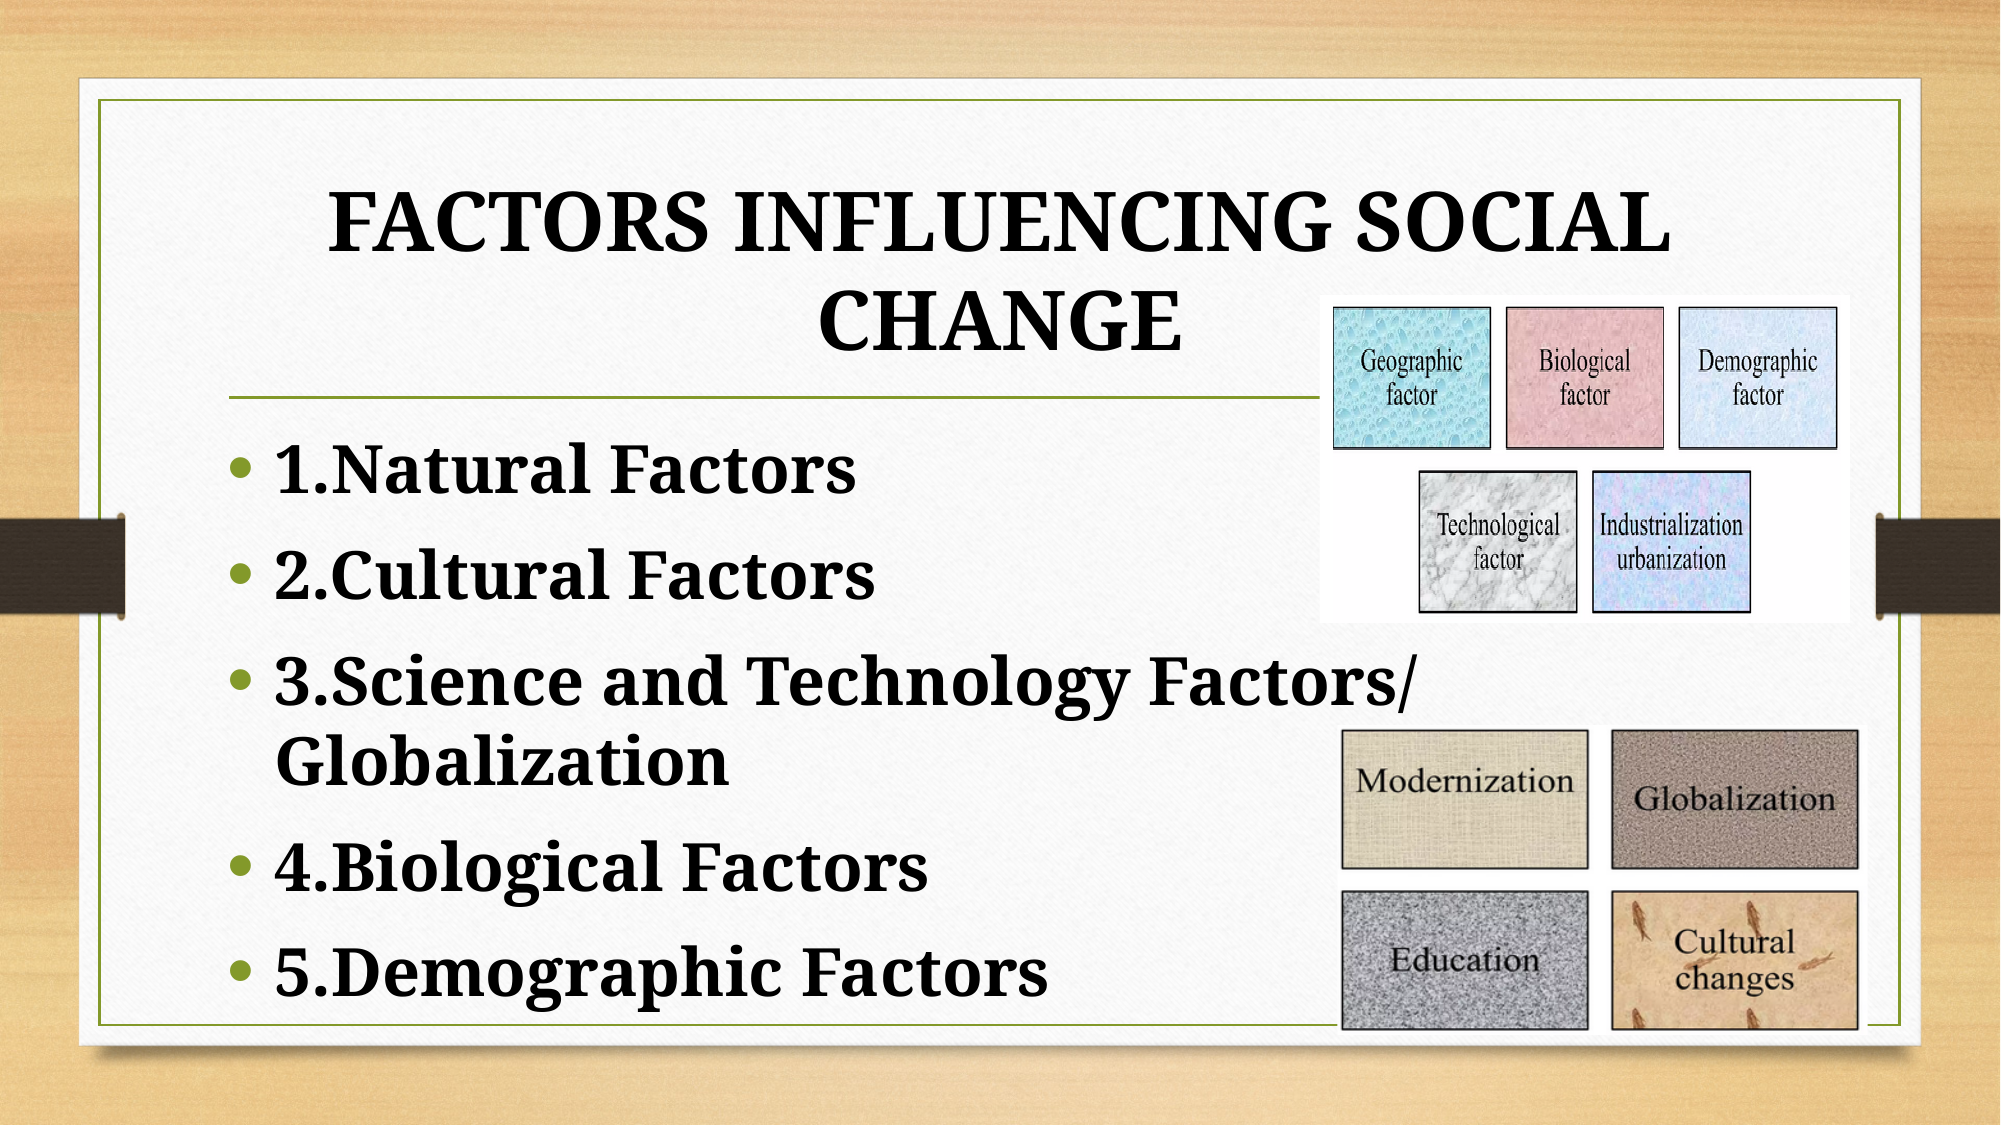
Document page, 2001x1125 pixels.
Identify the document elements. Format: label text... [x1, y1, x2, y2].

list 1.Natural Factors 2.Cultural Factors 3.Science and Technology Factors/ Globalization 4.Biological Factors 5.Demographic Factors [212, 419, 1788, 964]
picture [0, 0, 2001, 1125]
title FACTORS INFLUENCING SOCIAL CHANGE [212, 161, 1788, 375]
